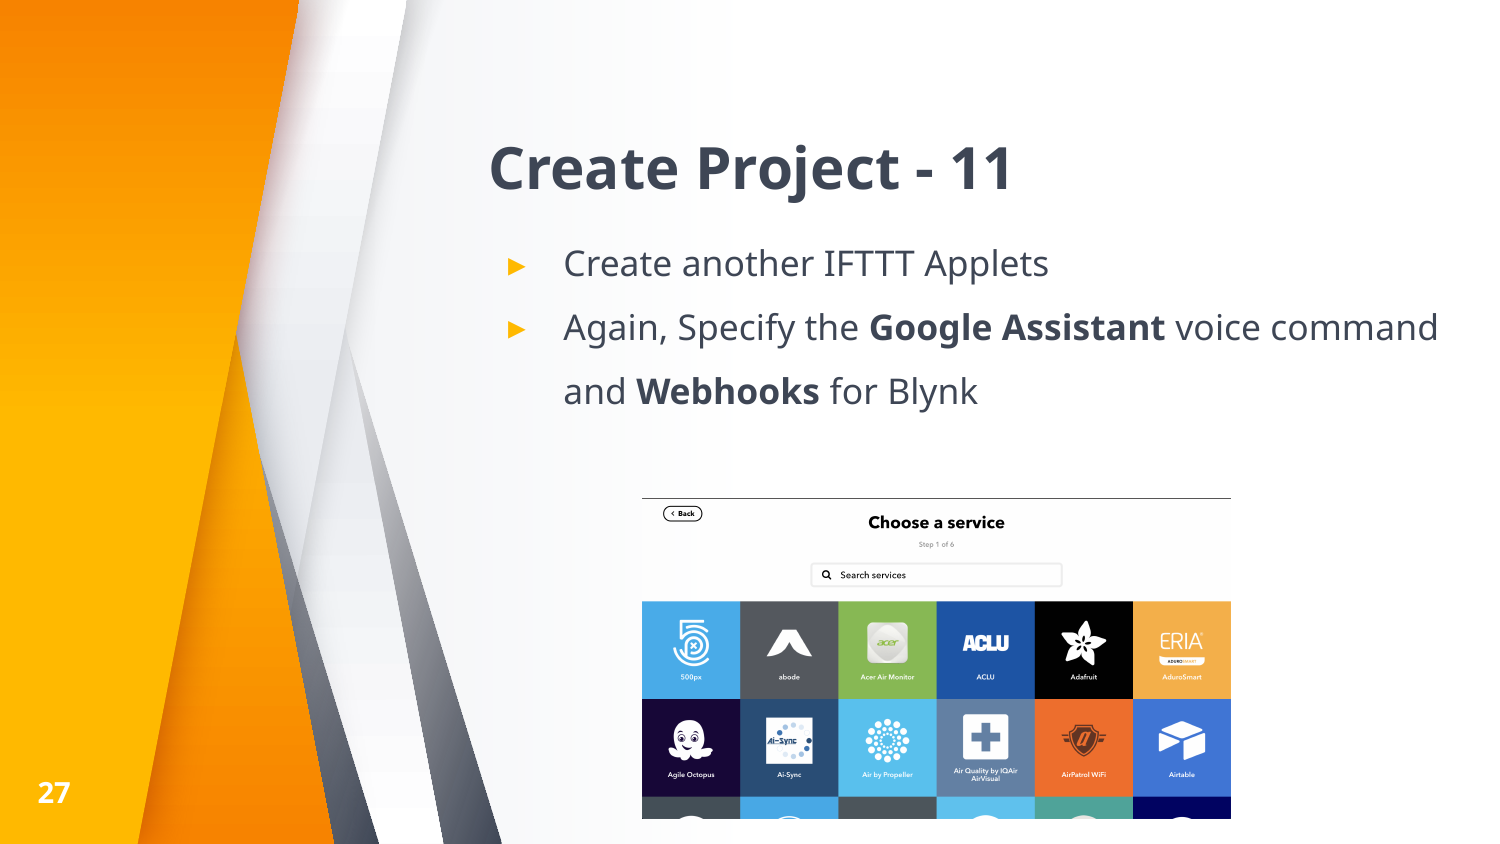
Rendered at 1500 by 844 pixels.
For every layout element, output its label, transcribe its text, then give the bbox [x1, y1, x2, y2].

title Create Project - 11 [488, 137, 1385, 203]
list Create another IFTTT Applets Again, Specify the Google Assistant voice command and Webhooks for Blynk [488, 219, 1465, 481]
slide_number 27 [37, 774, 99, 816]
picture [642, 498, 1231, 820]
